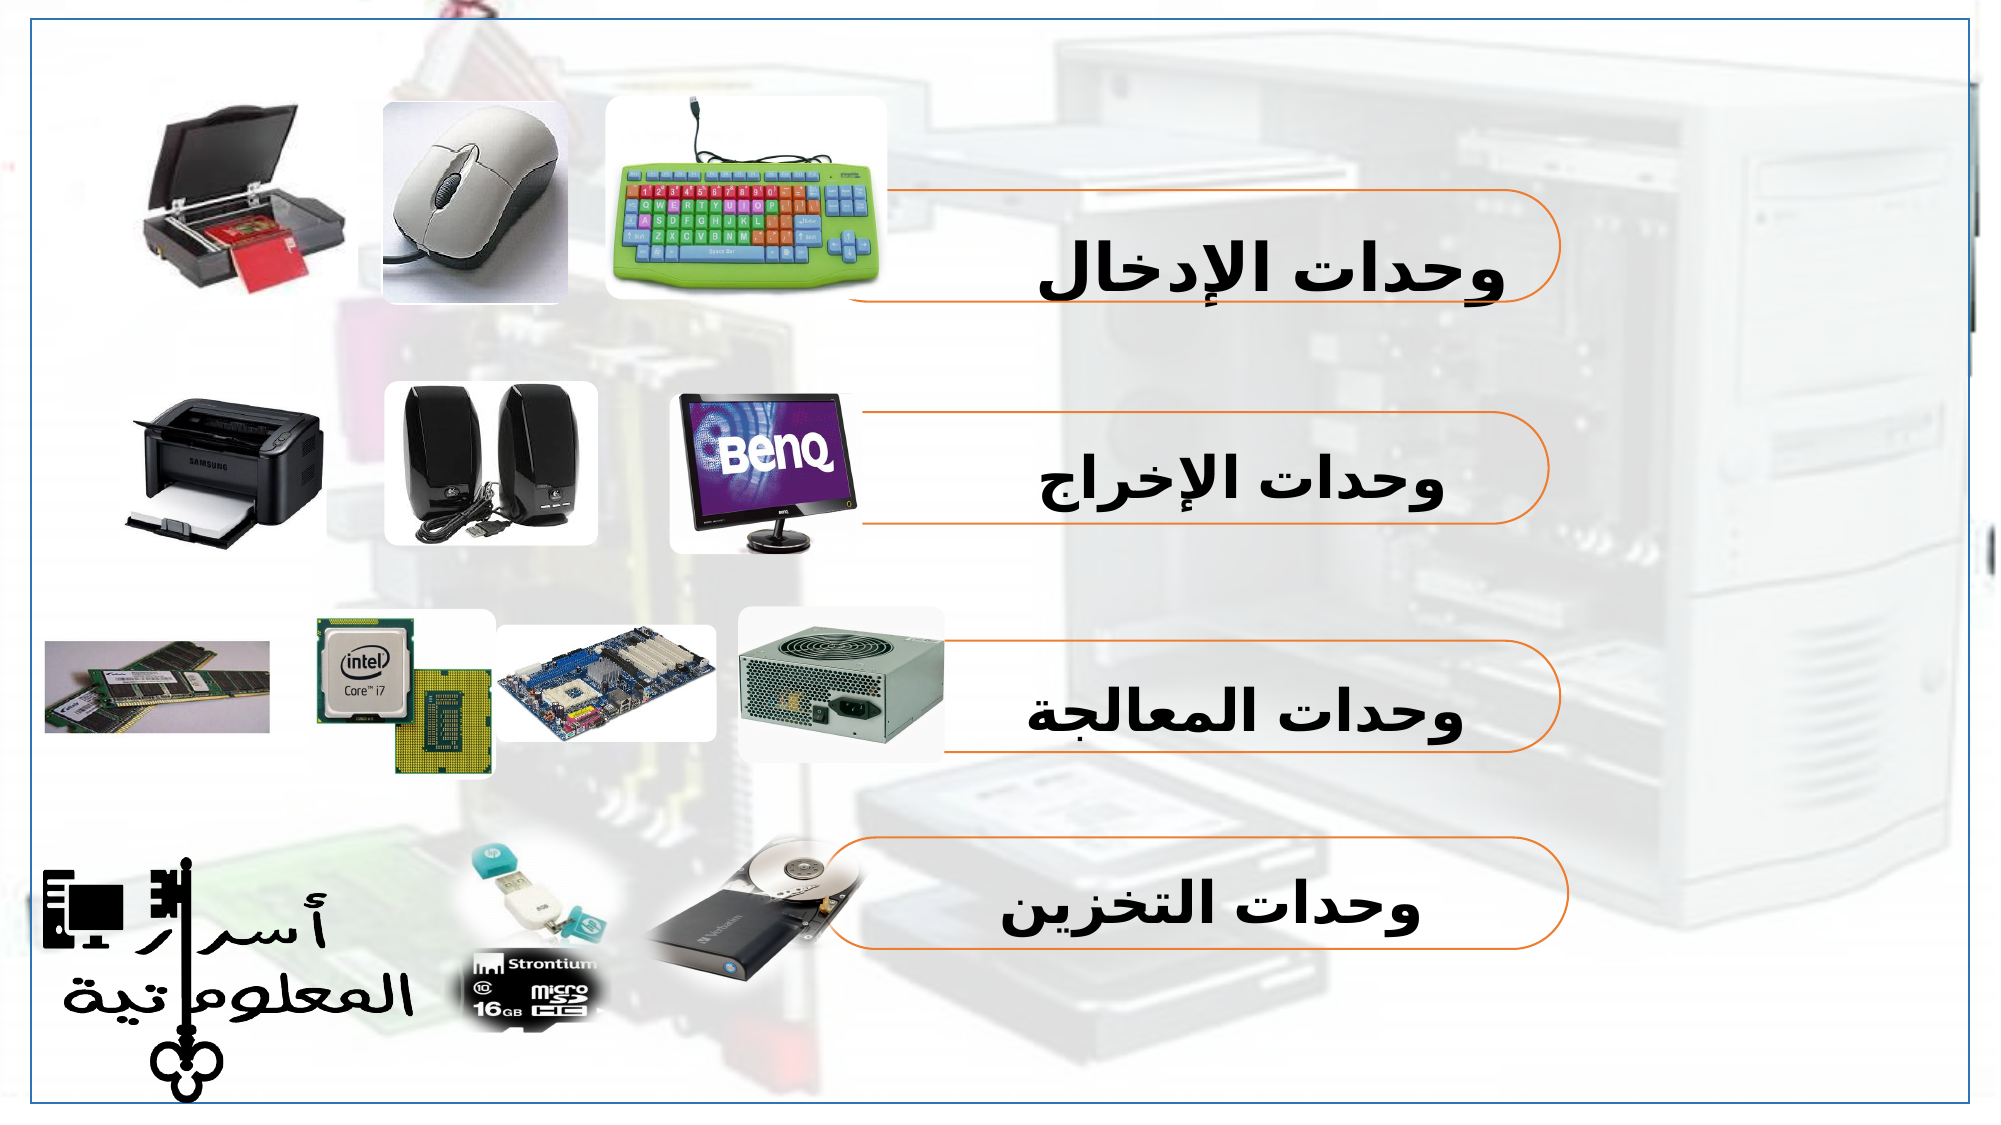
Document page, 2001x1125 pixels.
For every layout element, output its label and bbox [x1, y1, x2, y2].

picture [384, 381, 599, 546]
text_box [863, 397, 2000, 524]
picture [669, 393, 863, 555]
text_box [945, 631, 1722, 753]
text_box [811, 177, 1722, 314]
picture [738, 606, 945, 764]
picture [0, 0, 2000, 1125]
picture [120, 393, 327, 553]
picture [43, 857, 413, 1103]
picture [605, 95, 888, 300]
picture [126, 99, 358, 296]
picture [430, 810, 885, 1055]
text_box [819, 822, 1692, 949]
picture [42, 635, 271, 739]
picture [380, 101, 569, 305]
picture [307, 608, 717, 780]
